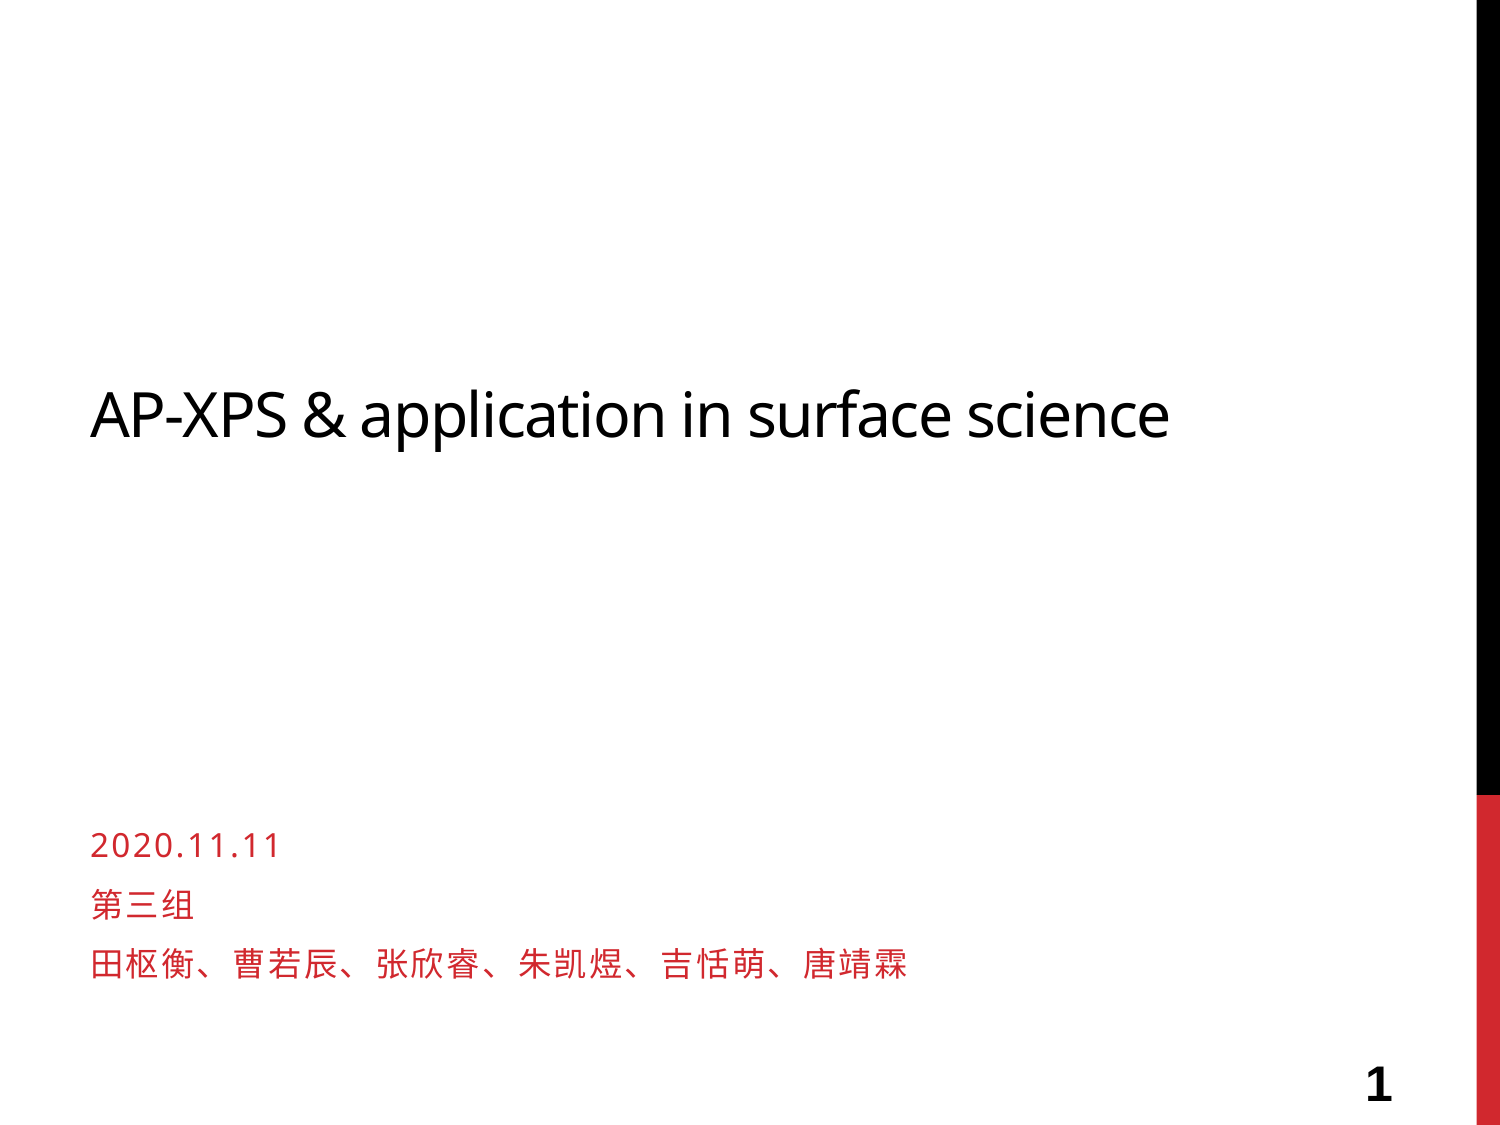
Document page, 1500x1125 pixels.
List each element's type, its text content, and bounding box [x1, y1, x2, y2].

subtitle 2020.11.11 第三组 田枢衡、曹若辰、张欣睿、朱凯煜、吉恬萌、唐靖霖 [75, 817, 1200, 1010]
title AP-XPS & application in surface science [75, 37, 1433, 788]
slide_number 1 [1350, 1051, 1500, 1112]
